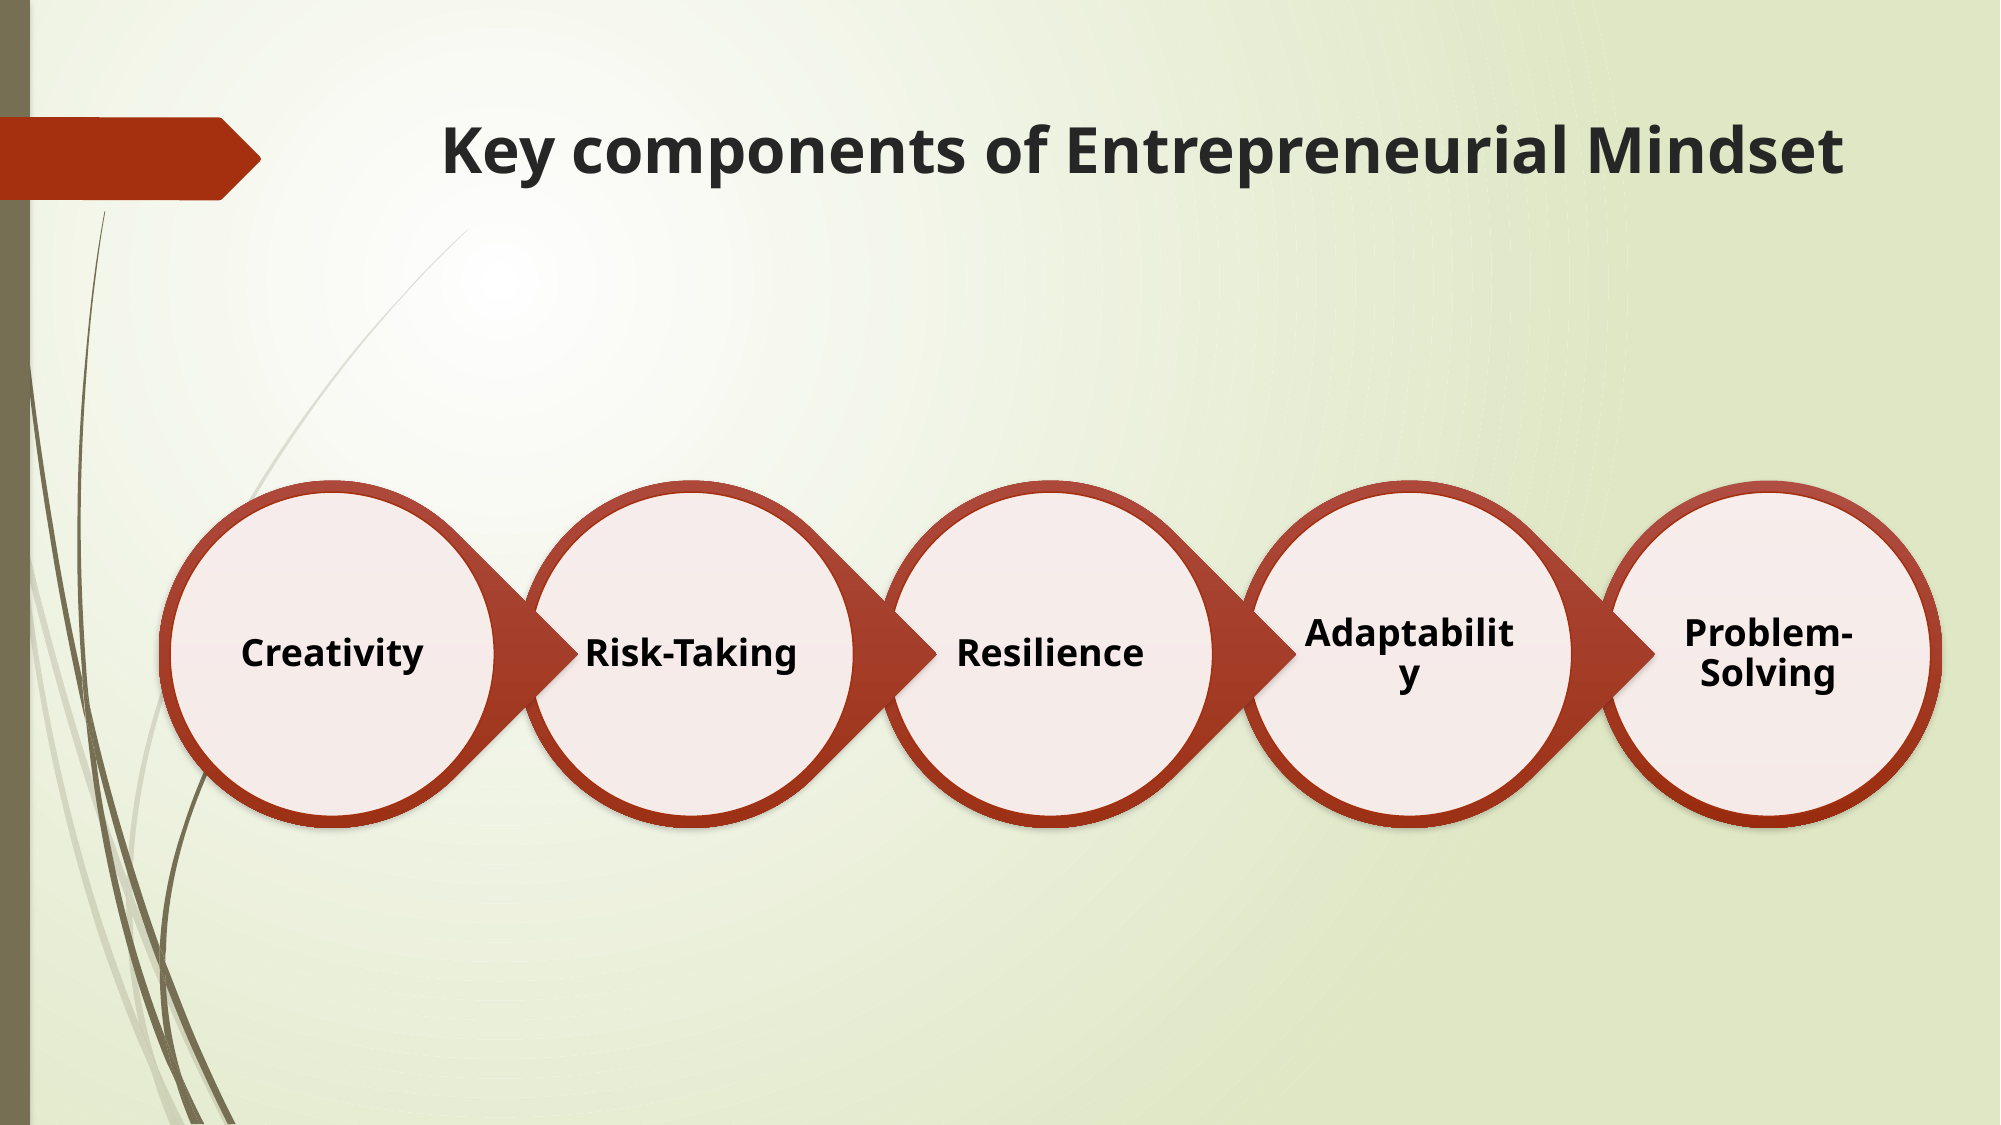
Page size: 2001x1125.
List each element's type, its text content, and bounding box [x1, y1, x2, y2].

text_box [70, 222, 1959, 1086]
title Key components of Entrepreneurial Mindset [425, 102, 1888, 221]
